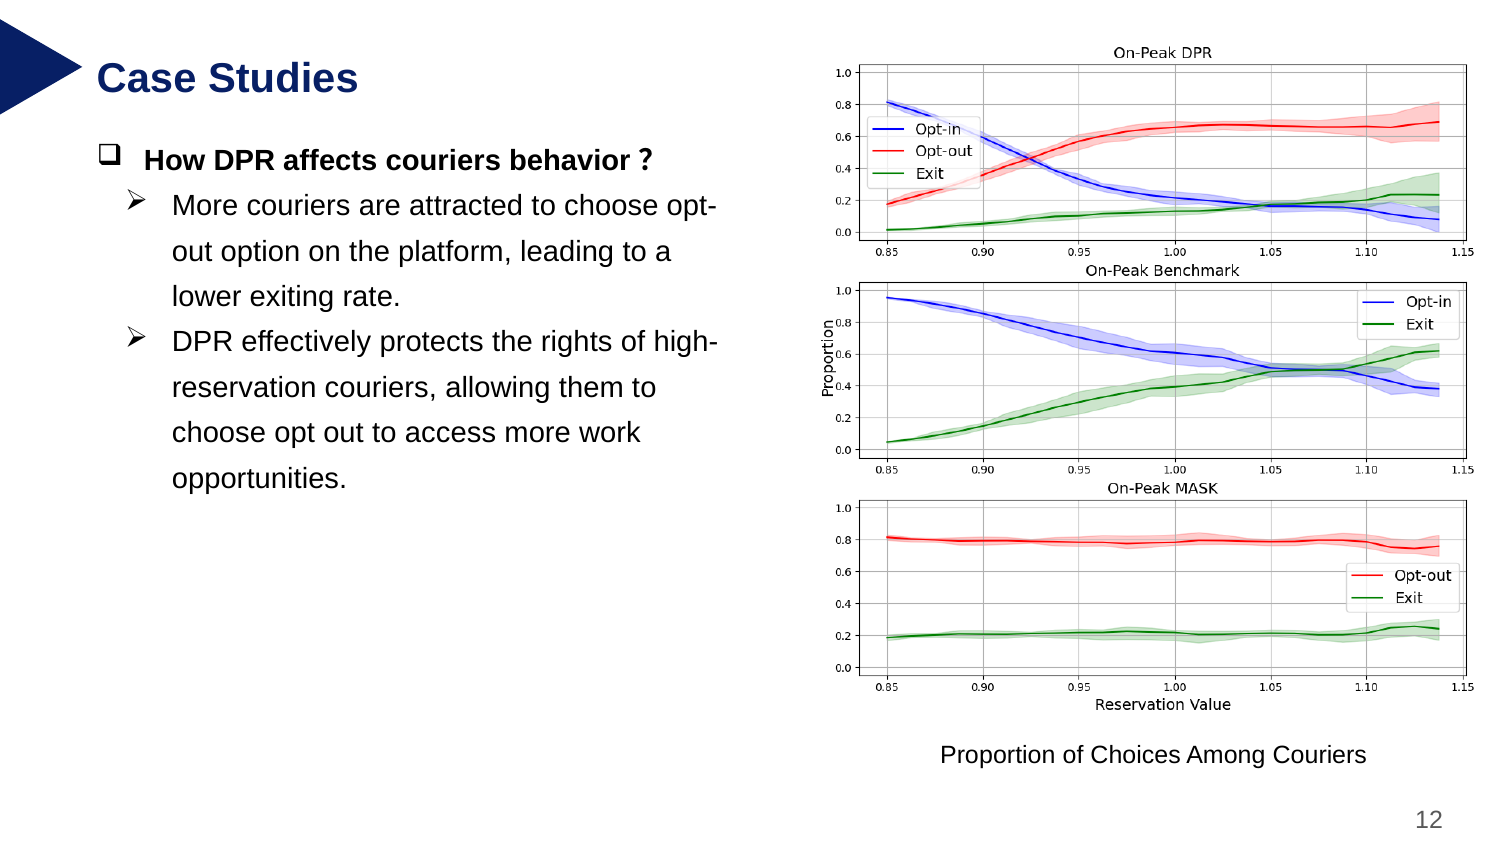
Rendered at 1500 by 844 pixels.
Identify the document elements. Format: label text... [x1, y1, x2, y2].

text_box [0, 19, 81, 115]
text_box How DPR affects couriers behavior？ More couriers are attracted to choose opt-out option on the platform, leading to a lower exiting rate. DPR effectively protects the rights of high-reservation couriers, allowing them to choose opt out to access more work opportunities. [82, 123, 745, 552]
picture [820, 33, 1488, 721]
text_box Proportion of Choices Among Couriers [820, 721, 1488, 768]
text_box Case Studies [81, 28, 374, 109]
